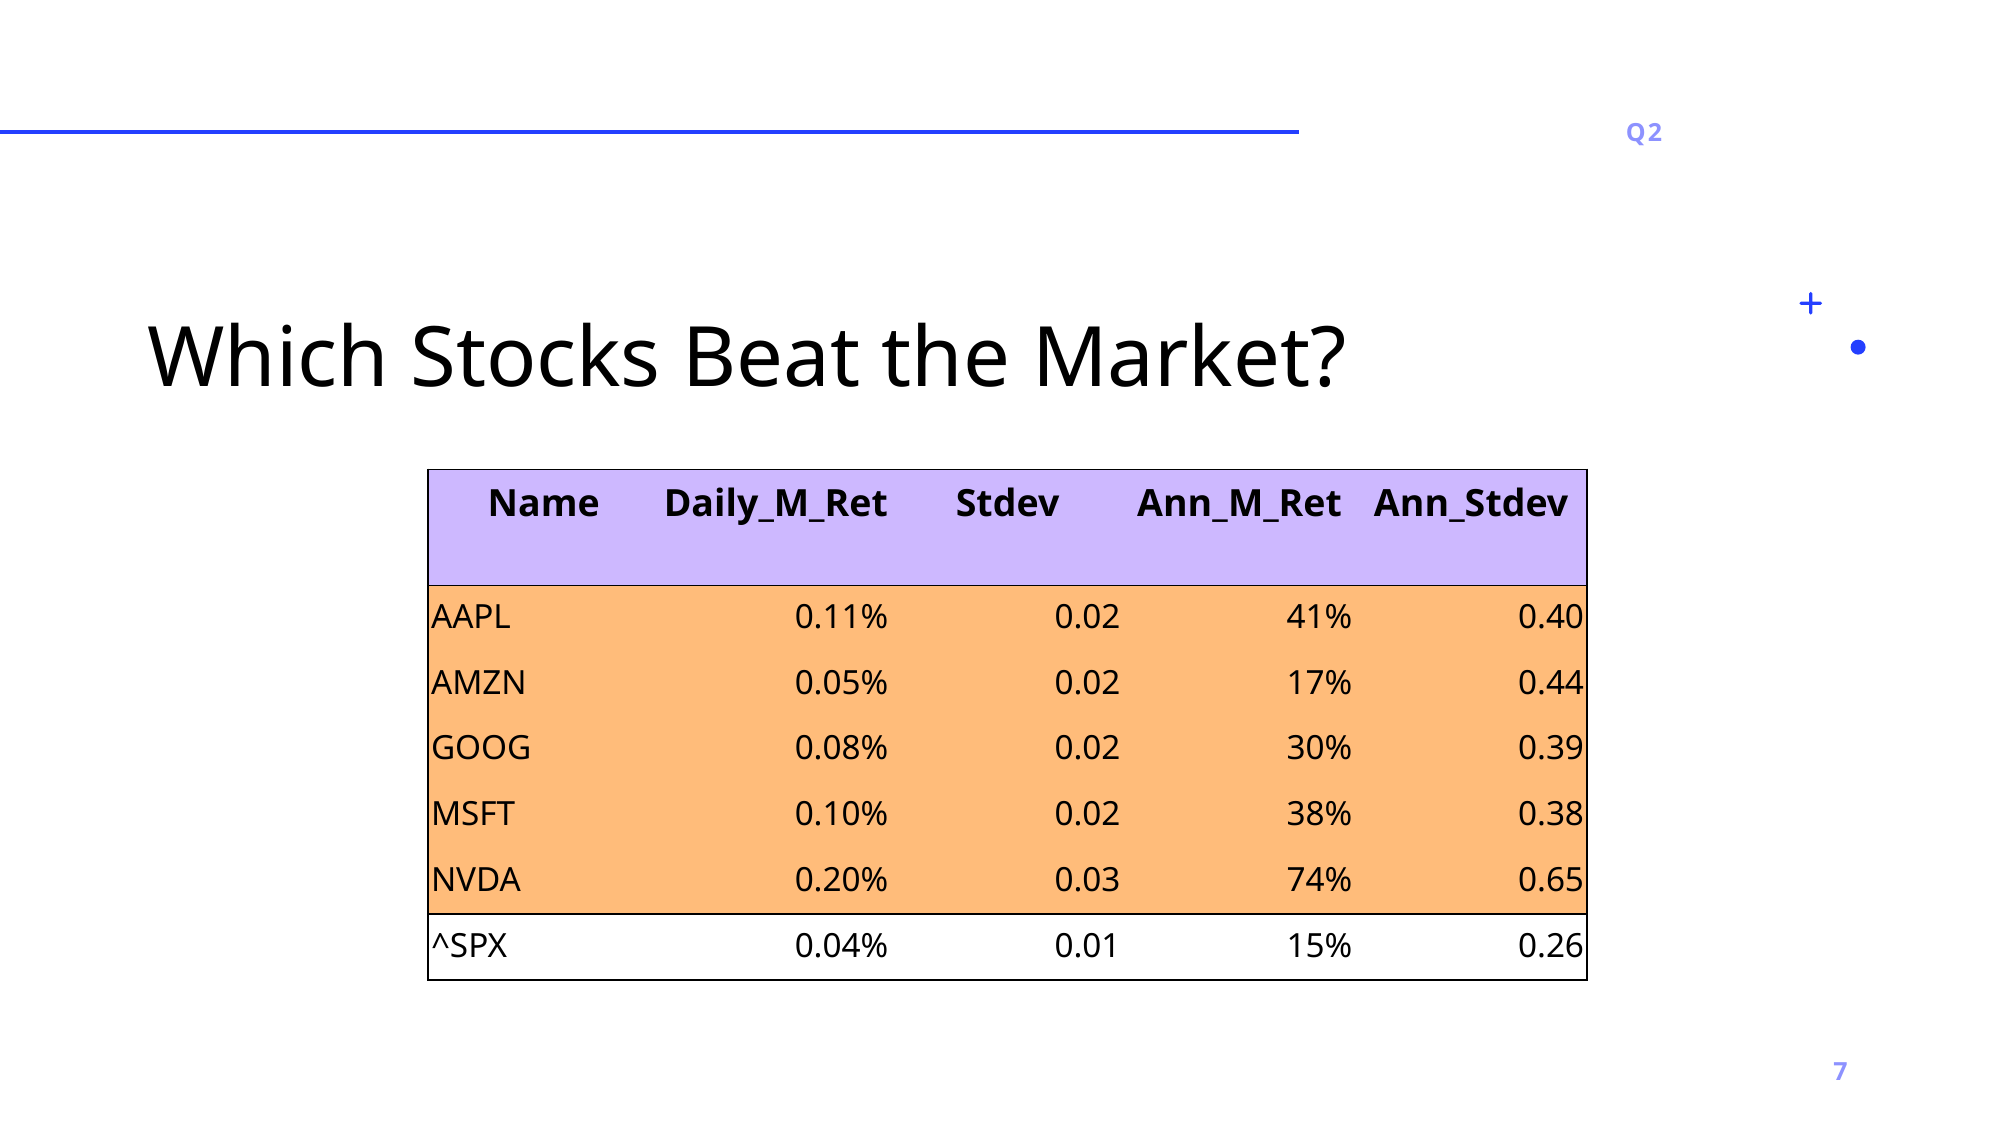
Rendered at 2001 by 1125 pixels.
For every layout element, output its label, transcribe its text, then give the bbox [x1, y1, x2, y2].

table_cell 0.02 [892, 717, 1124, 783]
table_cell 0.03 [892, 848, 1124, 913]
table_cell 0.39 [1355, 717, 1586, 783]
table_cell AAPL [429, 586, 660, 651]
table_cell 0.02 [892, 586, 1124, 651]
table_header Ann_Stdev [1355, 470, 1586, 585]
slide_number 7 [1412, 1042, 1863, 1103]
table_cell 0.08% [660, 717, 892, 783]
footer Q2 [1306, 101, 1982, 162]
table_cell 38% [1124, 783, 1355, 848]
table_cell AMZN [429, 651, 660, 717]
table_cell GOOG [429, 717, 660, 783]
table_cell 0.44 [1355, 651, 1586, 717]
table_cell 0.02 [892, 783, 1124, 848]
table_cell NVDA [429, 848, 660, 913]
title Which Stocks Beat the Market? [131, 218, 1473, 413]
table_cell 0.65 [1355, 848, 1586, 913]
table_header Name [429, 470, 660, 585]
table_cell 0.40 [1355, 586, 1586, 651]
table_cell 0.05% [660, 651, 892, 717]
table_cell 0.26 [1355, 915, 1586, 979]
table_cell 0.11% [660, 586, 892, 651]
table_cell 17% [1124, 651, 1355, 717]
table_cell 41% [1124, 586, 1355, 651]
table_cell 0.10% [660, 783, 892, 848]
table_cell 0.02 [892, 651, 1124, 717]
table_cell 30% [1124, 717, 1355, 783]
table_header Ann_M_Ret [1124, 470, 1355, 585]
table_cell ^SPX [429, 915, 660, 979]
table_cell MSFT [429, 783, 660, 848]
table_header Daily_M_Ret [660, 470, 892, 585]
table_cell 15% [1124, 915, 1355, 979]
table_cell 0.20% [660, 848, 892, 913]
table_cell 0.04% [660, 915, 892, 979]
table_cell 74% [1124, 848, 1355, 913]
table_cell 0.01 [892, 915, 1124, 979]
table_header Stdev [892, 470, 1124, 585]
table_cell 0.38 [1355, 783, 1586, 848]
